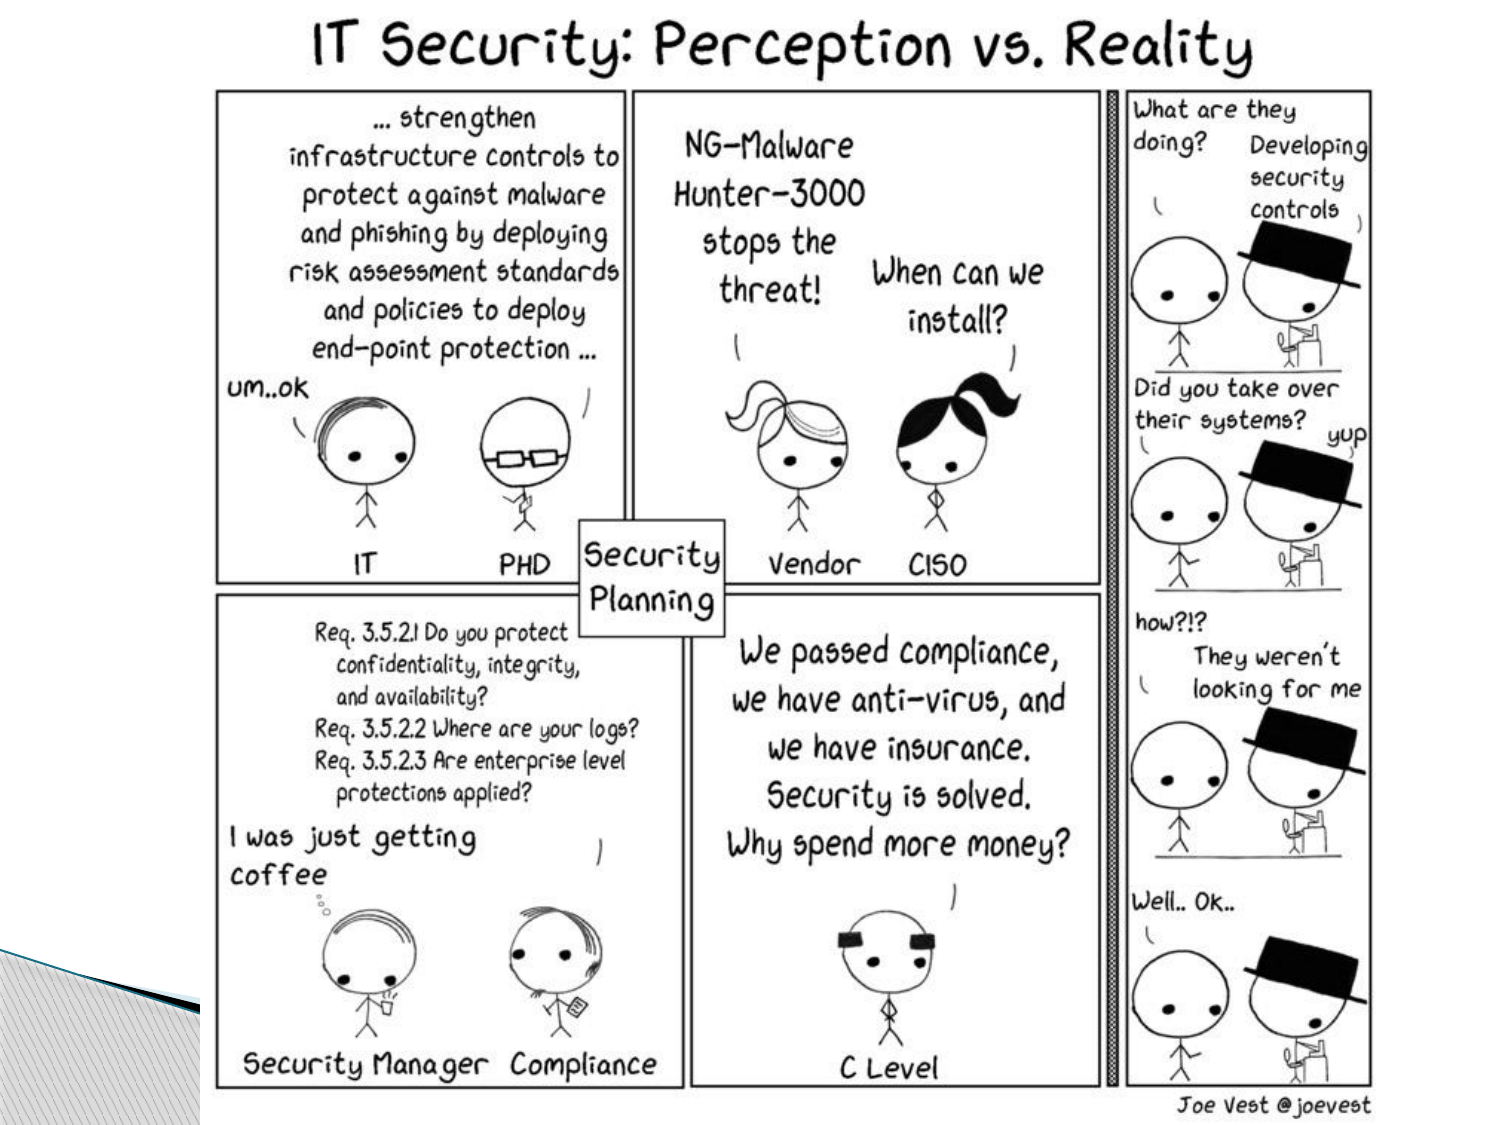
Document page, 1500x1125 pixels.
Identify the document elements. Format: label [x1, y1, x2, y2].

list [199, 5, 1388, 1125]
